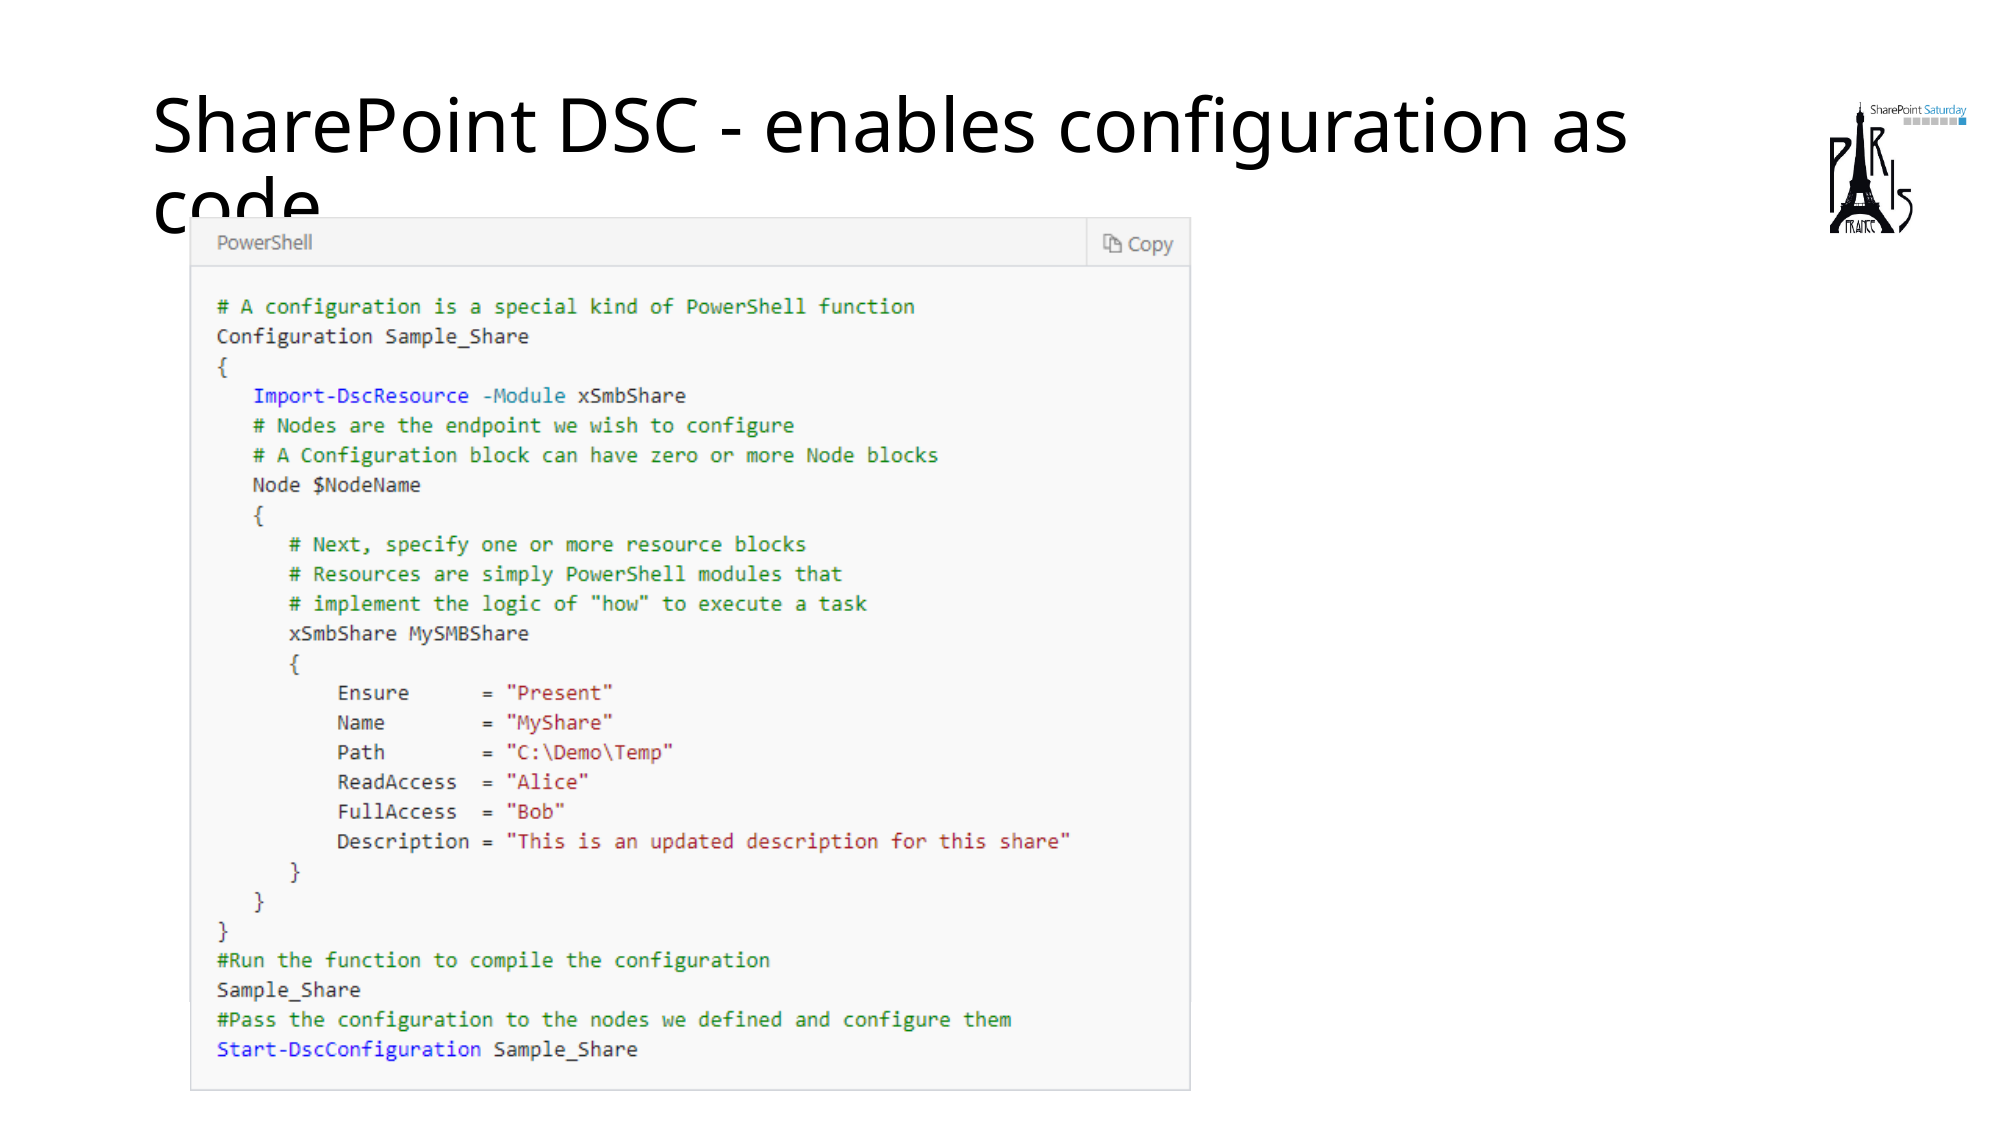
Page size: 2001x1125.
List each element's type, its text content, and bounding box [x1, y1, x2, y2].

picture [188, 217, 1193, 1091]
title SharePoint DSC - enables configuration as code [137, 59, 1775, 278]
picture [1830, 100, 1967, 237]
